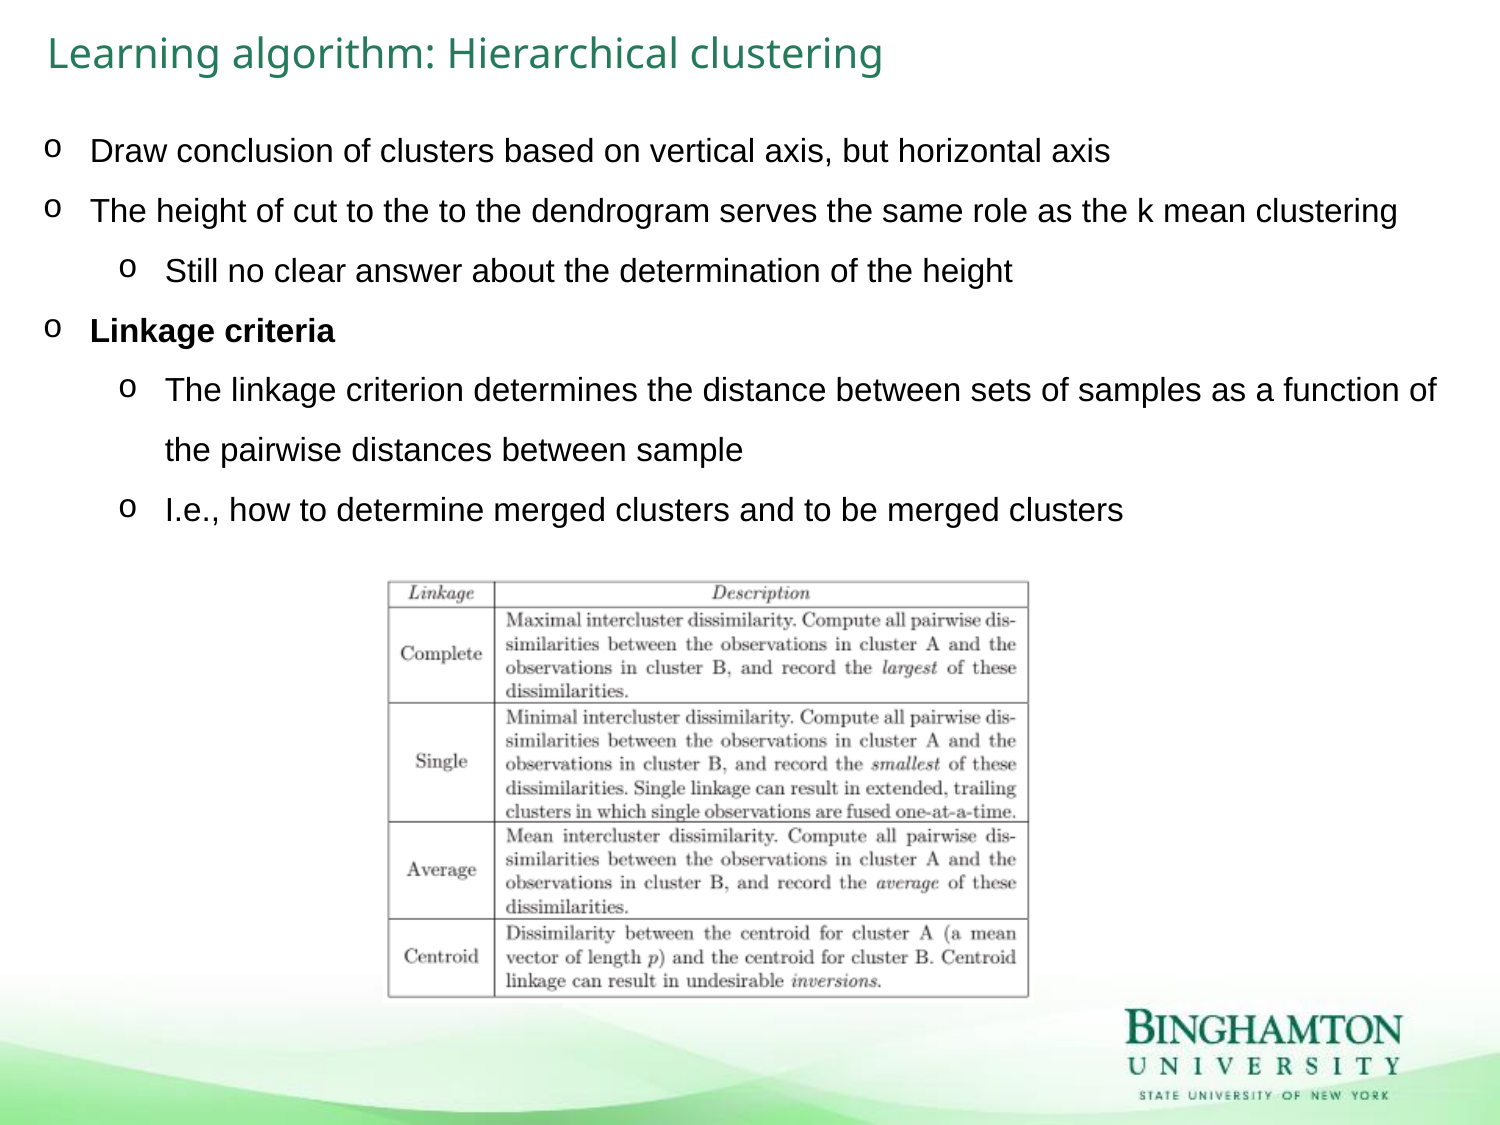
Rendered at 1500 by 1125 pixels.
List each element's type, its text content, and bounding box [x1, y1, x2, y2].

title Learning algorithm: Hierarchical clustering [31, 19, 1457, 101]
picture [0, 0, 1500, 1125]
text_box Draw conclusion of clusters based on vertical axis, but horizontal axis The height of cut to the to the dendrogram serves the same role as the k mean clustering Still no clear answer about the determination of the height Linkage criteria The linkage criterion determines the distance between sets of samples as a function of the pairwise distances between sample I.e., how to determine merged clusters and to be merged clusters [28, 101, 1464, 536]
